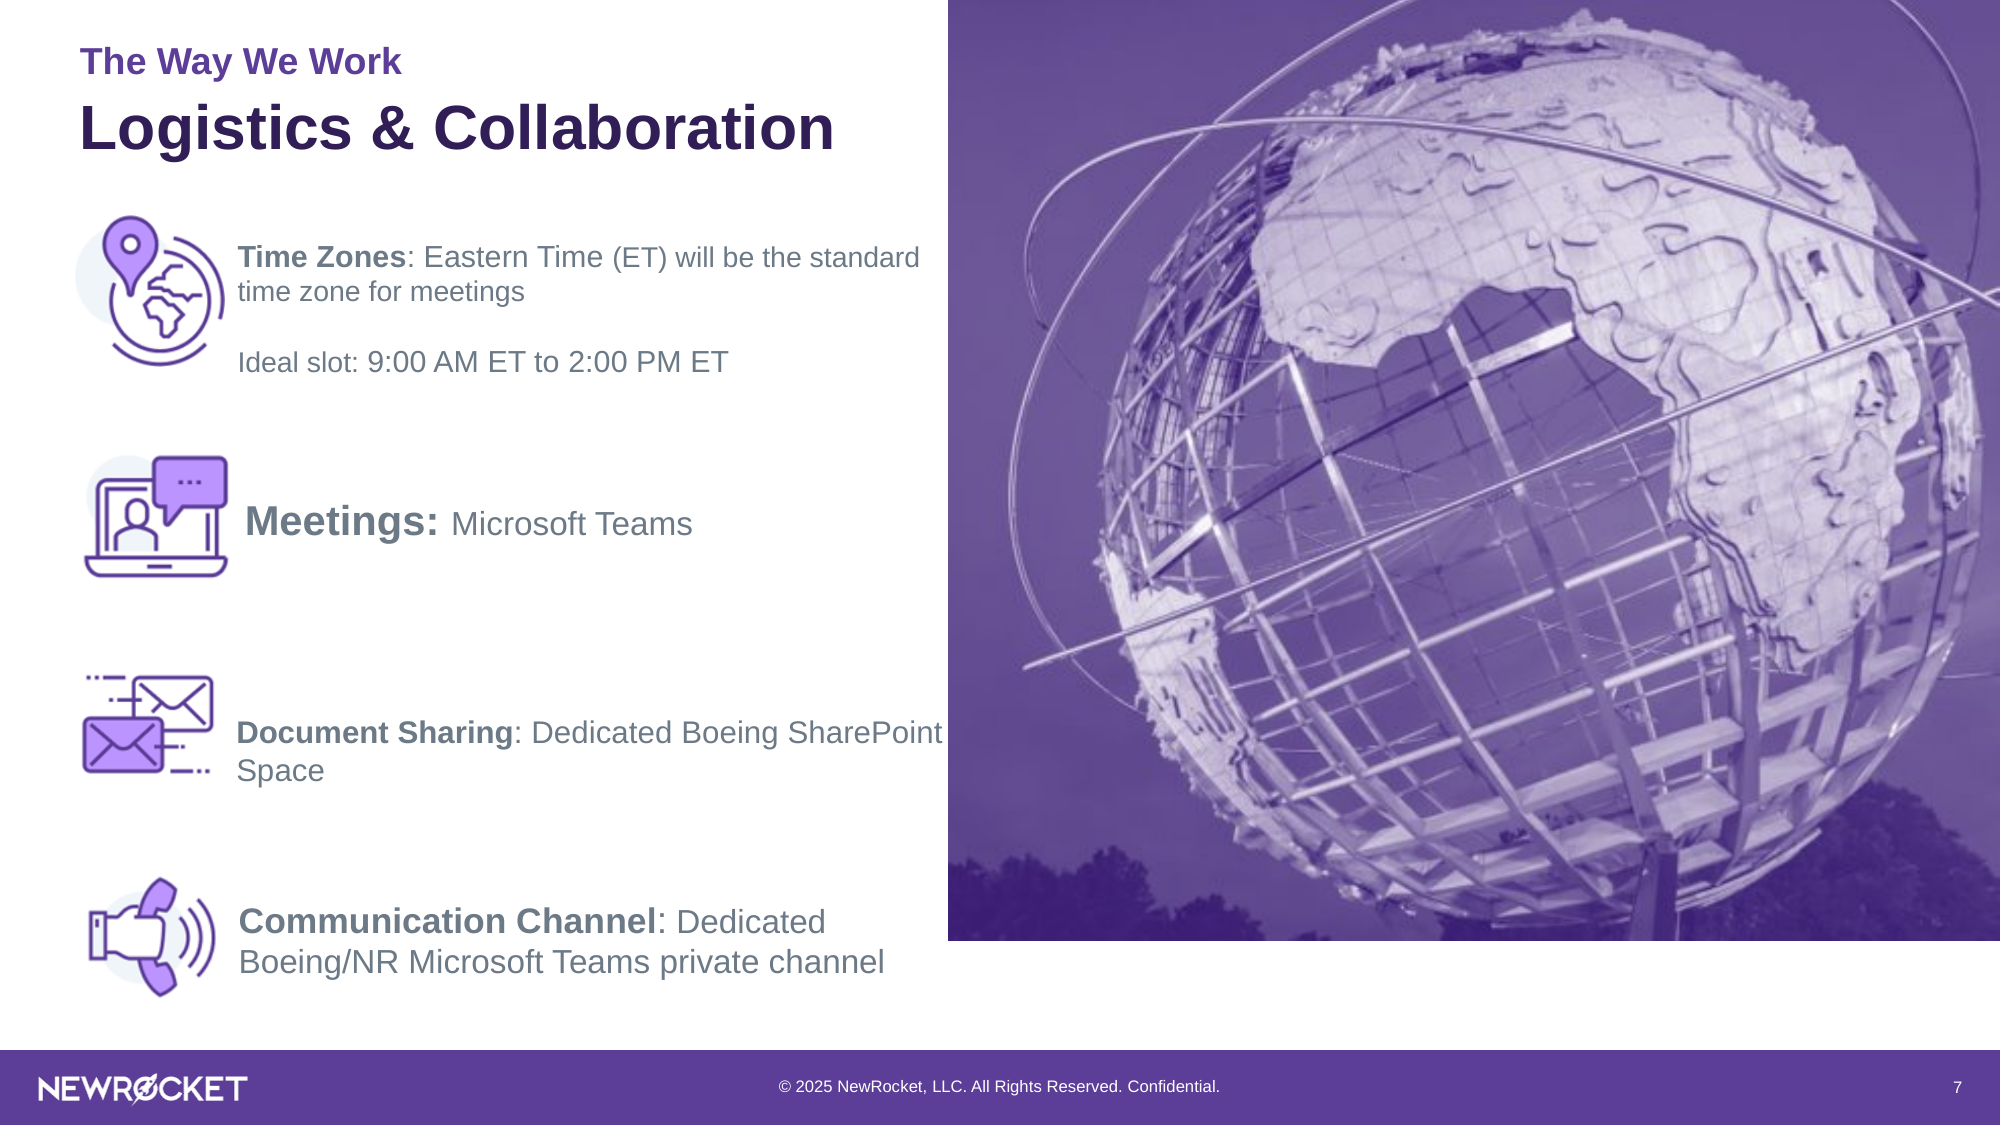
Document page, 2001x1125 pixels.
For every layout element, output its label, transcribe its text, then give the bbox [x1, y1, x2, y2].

picture [80, 866, 224, 1011]
text_box Communication Channel: Dedicated Boeing/NR Microsoft Teams private channel [223, 888, 955, 1029]
text_box Logistics & Collaboration [79, 86, 948, 214]
picture [74, 433, 239, 597]
picture [14, 1052, 272, 1125]
picture [73, 213, 225, 367]
list The Way We Work [79, 0, 830, 86]
text_box Time Zones: Eastern Time (ET) will be the standard time zone for meetings Ideal slot: 9:00 AM ET to 2:00 PM ET [237, 200, 948, 379]
picture [73, 650, 225, 800]
list Document Sharing: Dedicated Boeing SharePoint Space [236, 675, 948, 788]
list Meetings: Microsoft Teams [244, 468, 948, 582]
picture [948, 0, 2000, 941]
